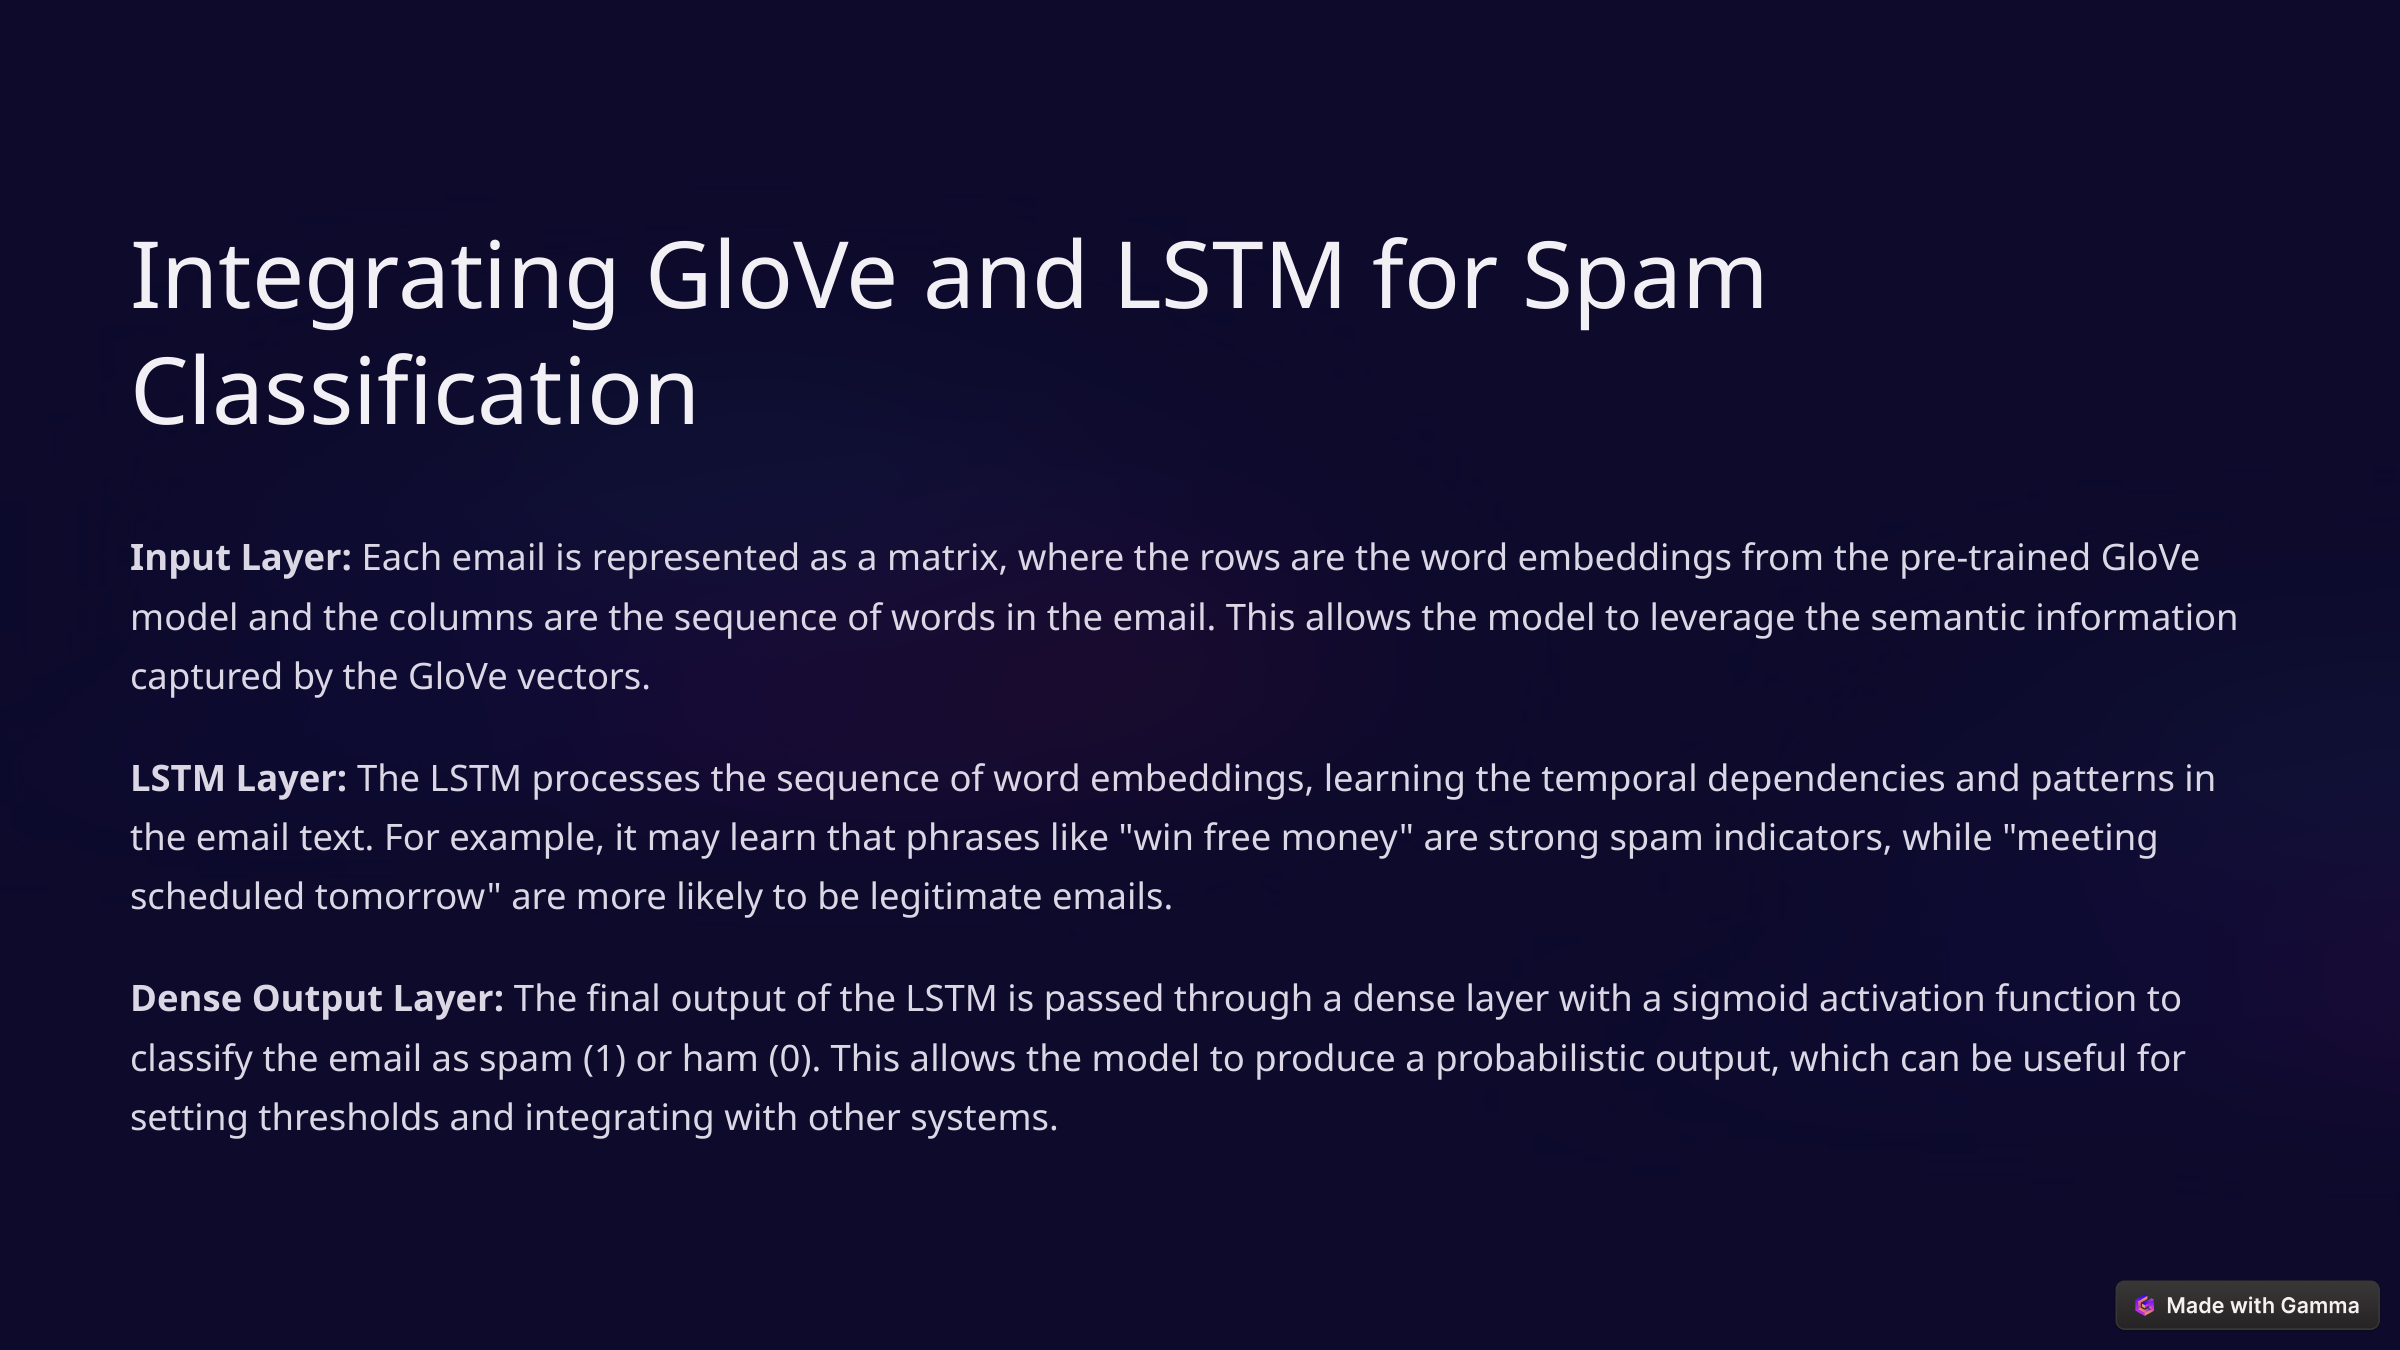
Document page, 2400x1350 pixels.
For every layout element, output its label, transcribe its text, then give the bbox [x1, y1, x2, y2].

picture [2106, 1271, 2389, 1339]
text_box Dense Output Layer: The final output of the LSTM is passed through a dense layer with a sigmoid activation function to classify the email as spam (1) or ham (0). This allows the model to produce a probabilistic output, which can be useful for setting thresholds and integrating with other systems. [130, 959, 2270, 1139]
text_box Input Layer: Each email is represented as a matrix, where the rows are the word embeddings from the pre-trained GloVe model and the columns are the sequence of words in the email. This allows the model to leverage the semantic information captured by the GloVe vectors. [130, 518, 2270, 698]
text_box LSTM Layer: The LSTM processes the sequence of word embeddings, learning the temporal dependencies and patterns in the email text. For example, it may learn that phrases like "win free money" are strong spam indicators, while "meeting scheduled tomorrow" are more likely to be legitimate emails. [130, 739, 2270, 918]
text_box Integrating GloVe and LSTM for Spam Classification [130, 211, 2270, 445]
